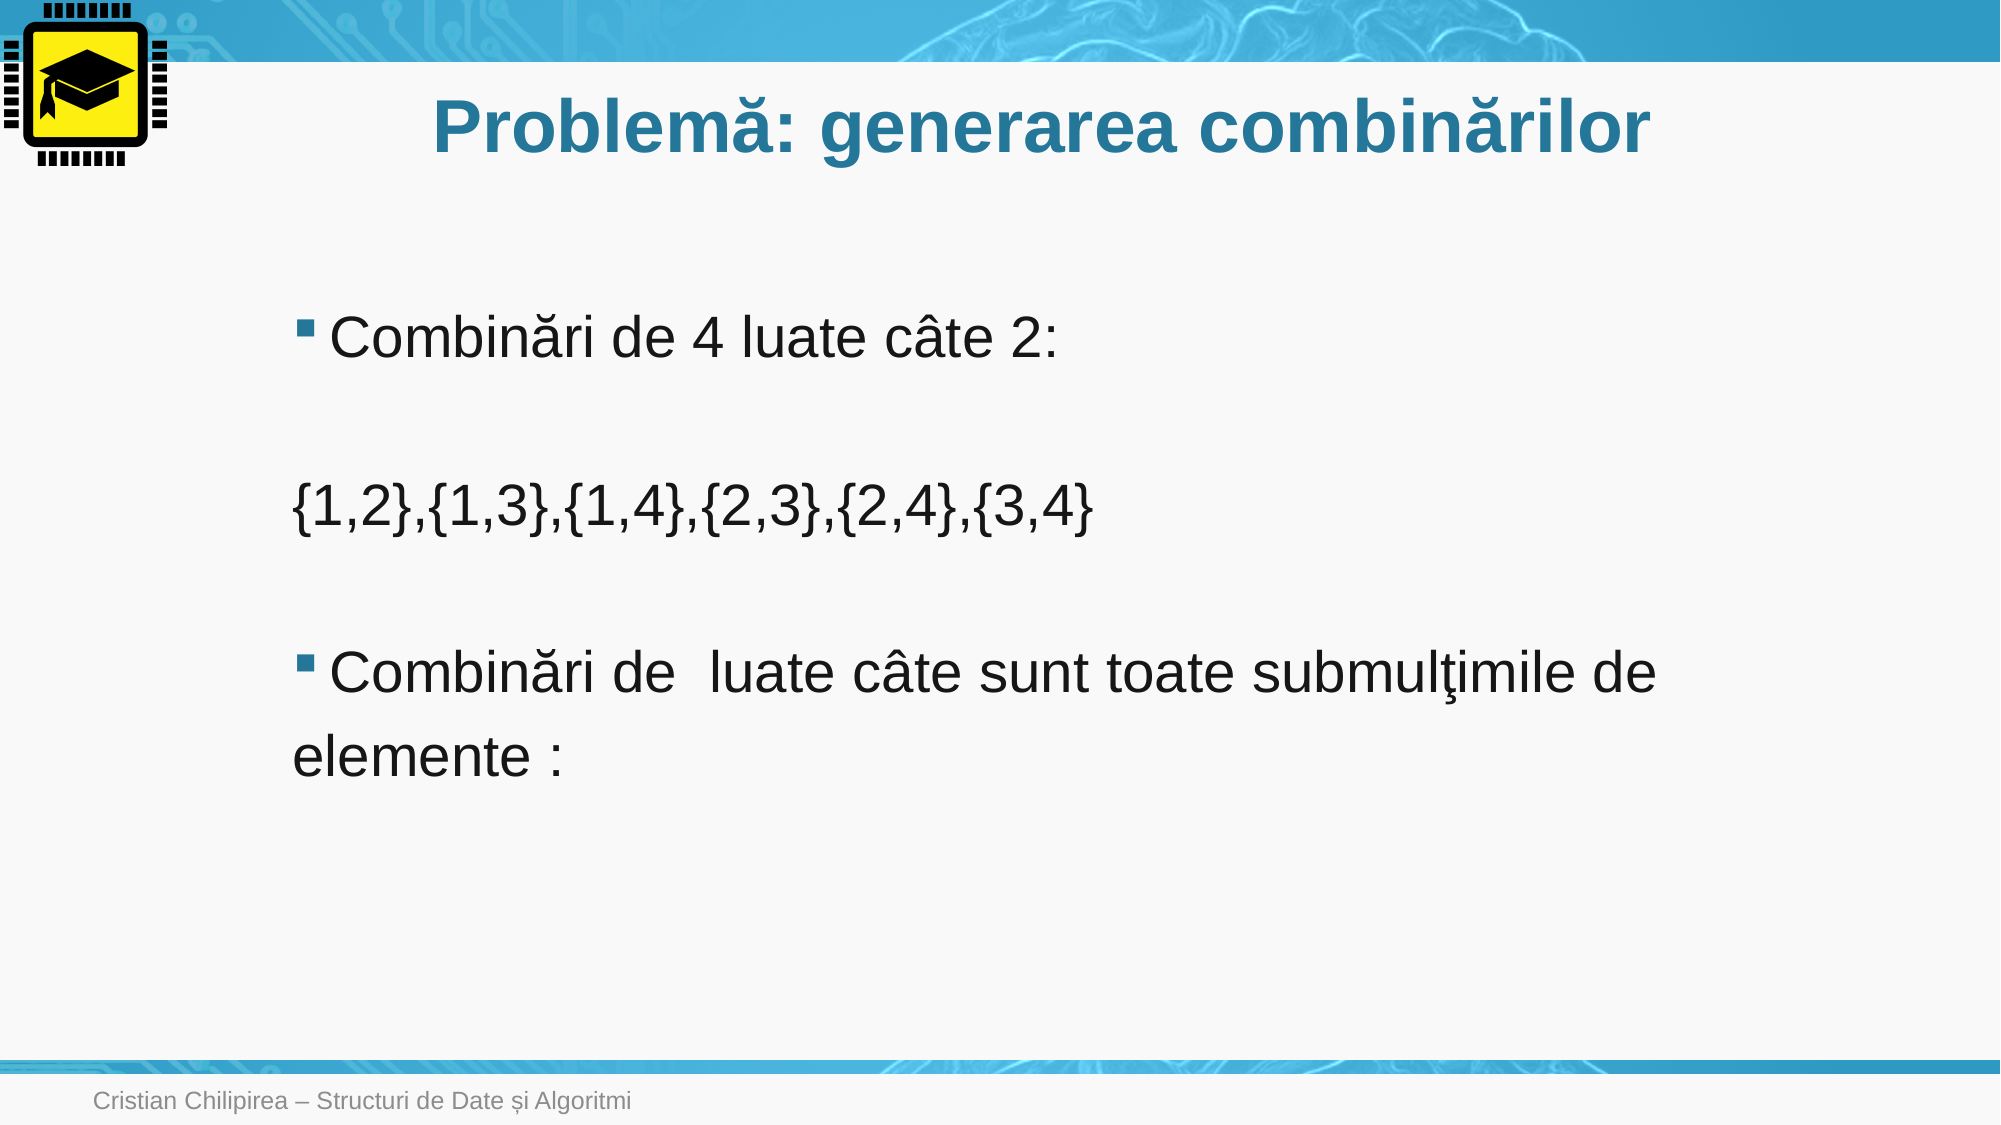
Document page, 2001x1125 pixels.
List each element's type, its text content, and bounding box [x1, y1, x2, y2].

picture [0, 0, 2000, 166]
picture [0, 1060, 2000, 1074]
title Problemă: generarea combinărilor [170, 76, 1915, 180]
footer Cristian Chilipirea – Structuri de Date și Algoritmi [77, 1073, 1338, 1125]
